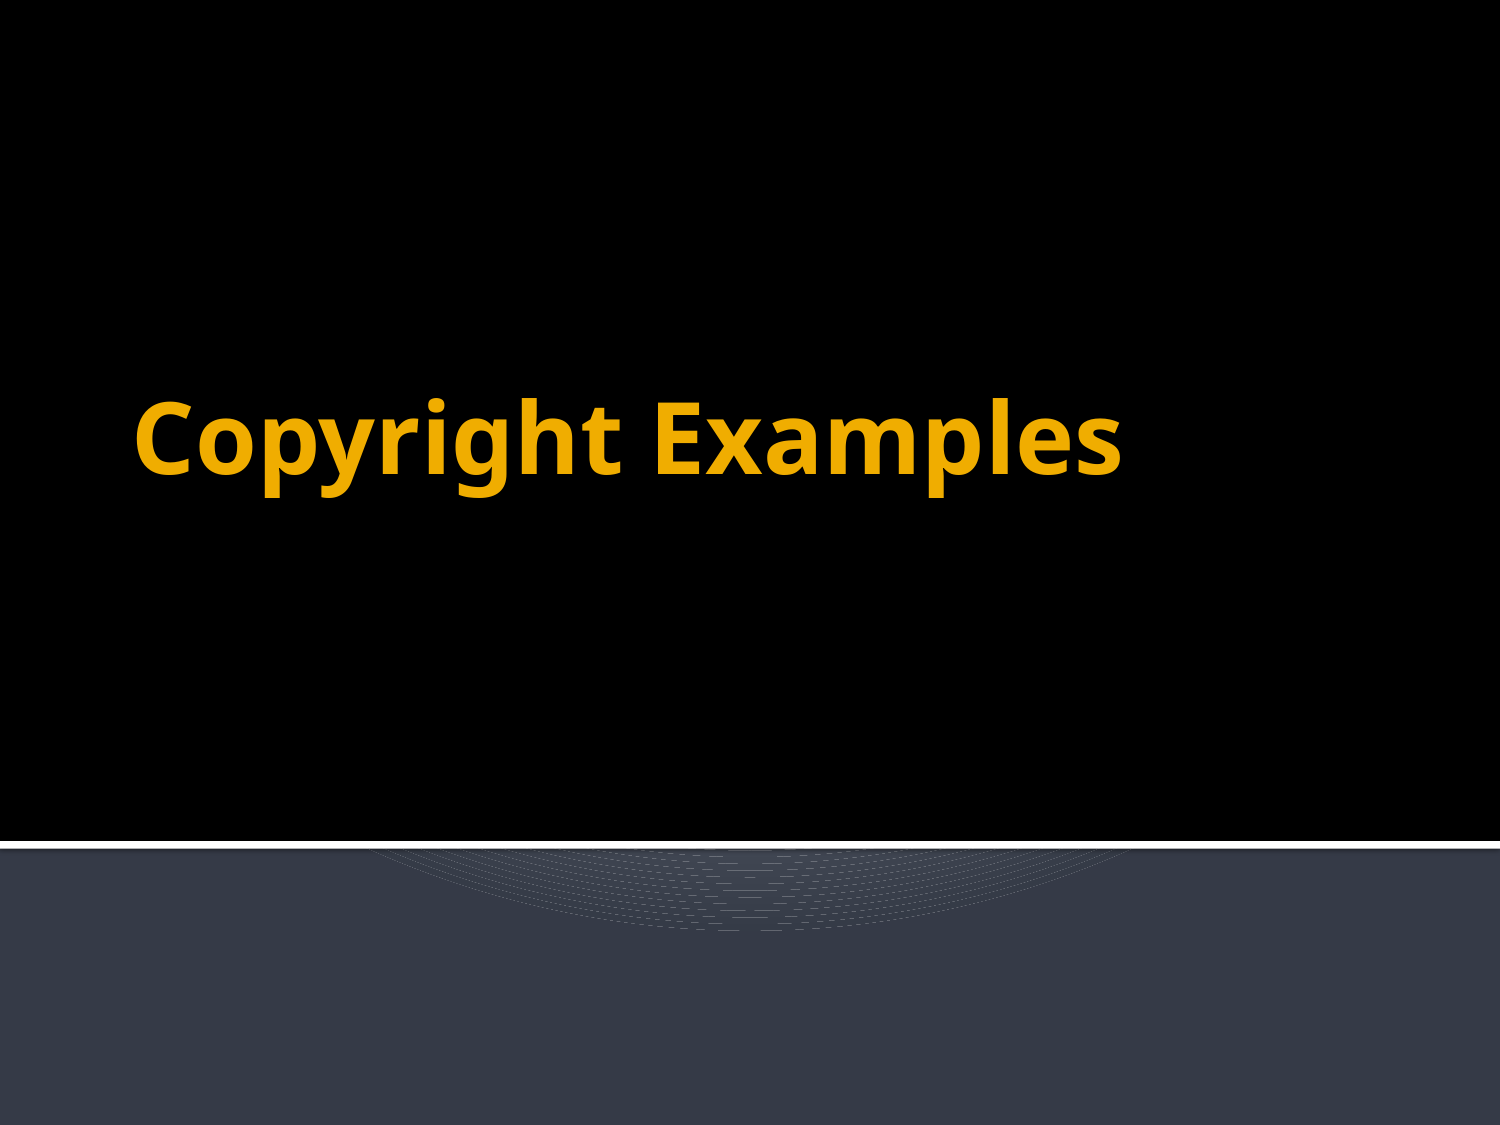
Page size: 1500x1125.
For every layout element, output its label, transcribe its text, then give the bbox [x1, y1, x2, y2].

title Copyright Examples [116, 375, 1384, 563]
